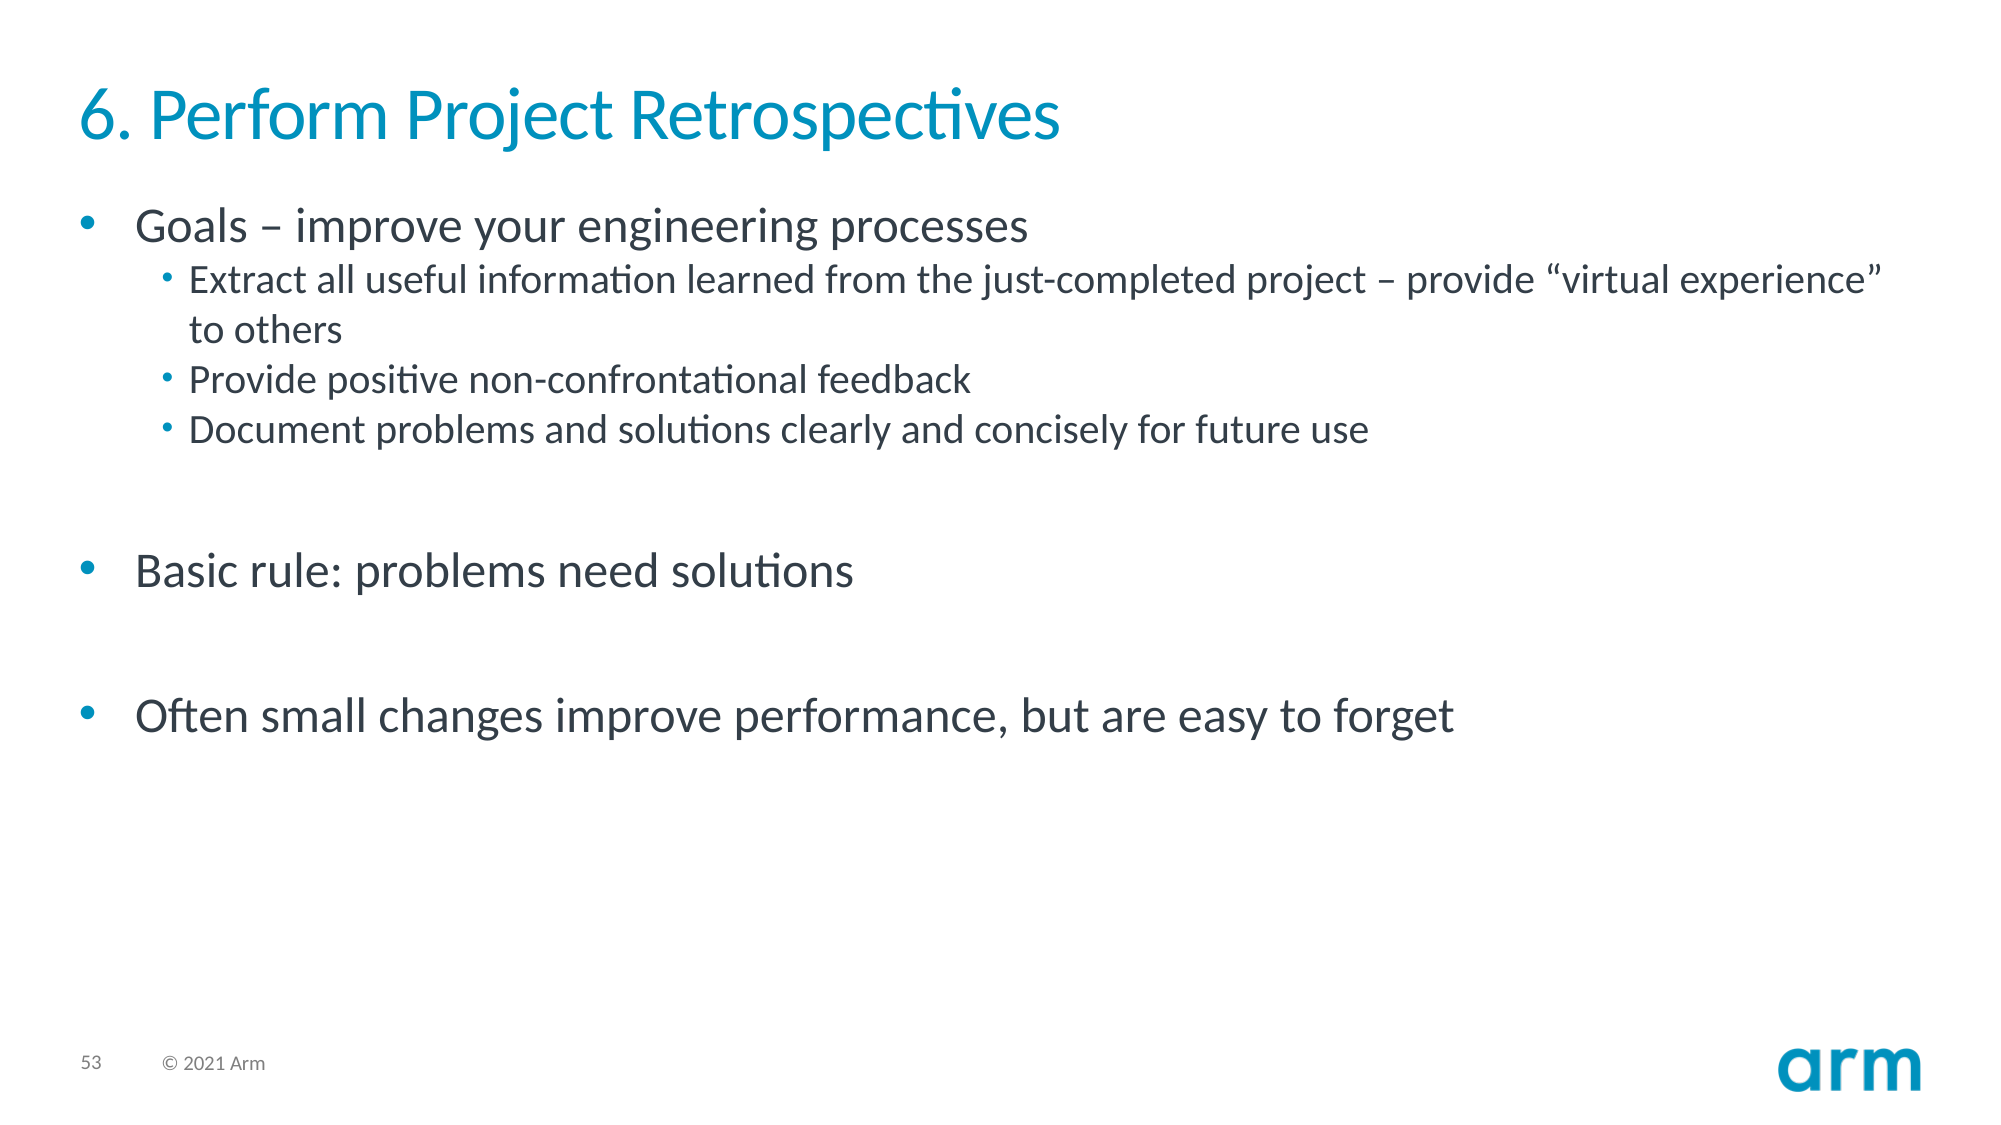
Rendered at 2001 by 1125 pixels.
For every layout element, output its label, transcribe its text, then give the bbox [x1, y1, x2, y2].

title 6. Perform Project Retrospectives [78, 78, 1922, 186]
picture [1777, 1047, 1922, 1093]
list Goals – improve your engineering processes Extract all useful information learned from the just-completed project – provide “virtual experience” to others Provide positive non-confrontational feedback Document problems and solutions clearly and concisely for future use Basic rule: problems need solutions Often small changes improve performance, but are easy to forget [78, 192, 1922, 1004]
